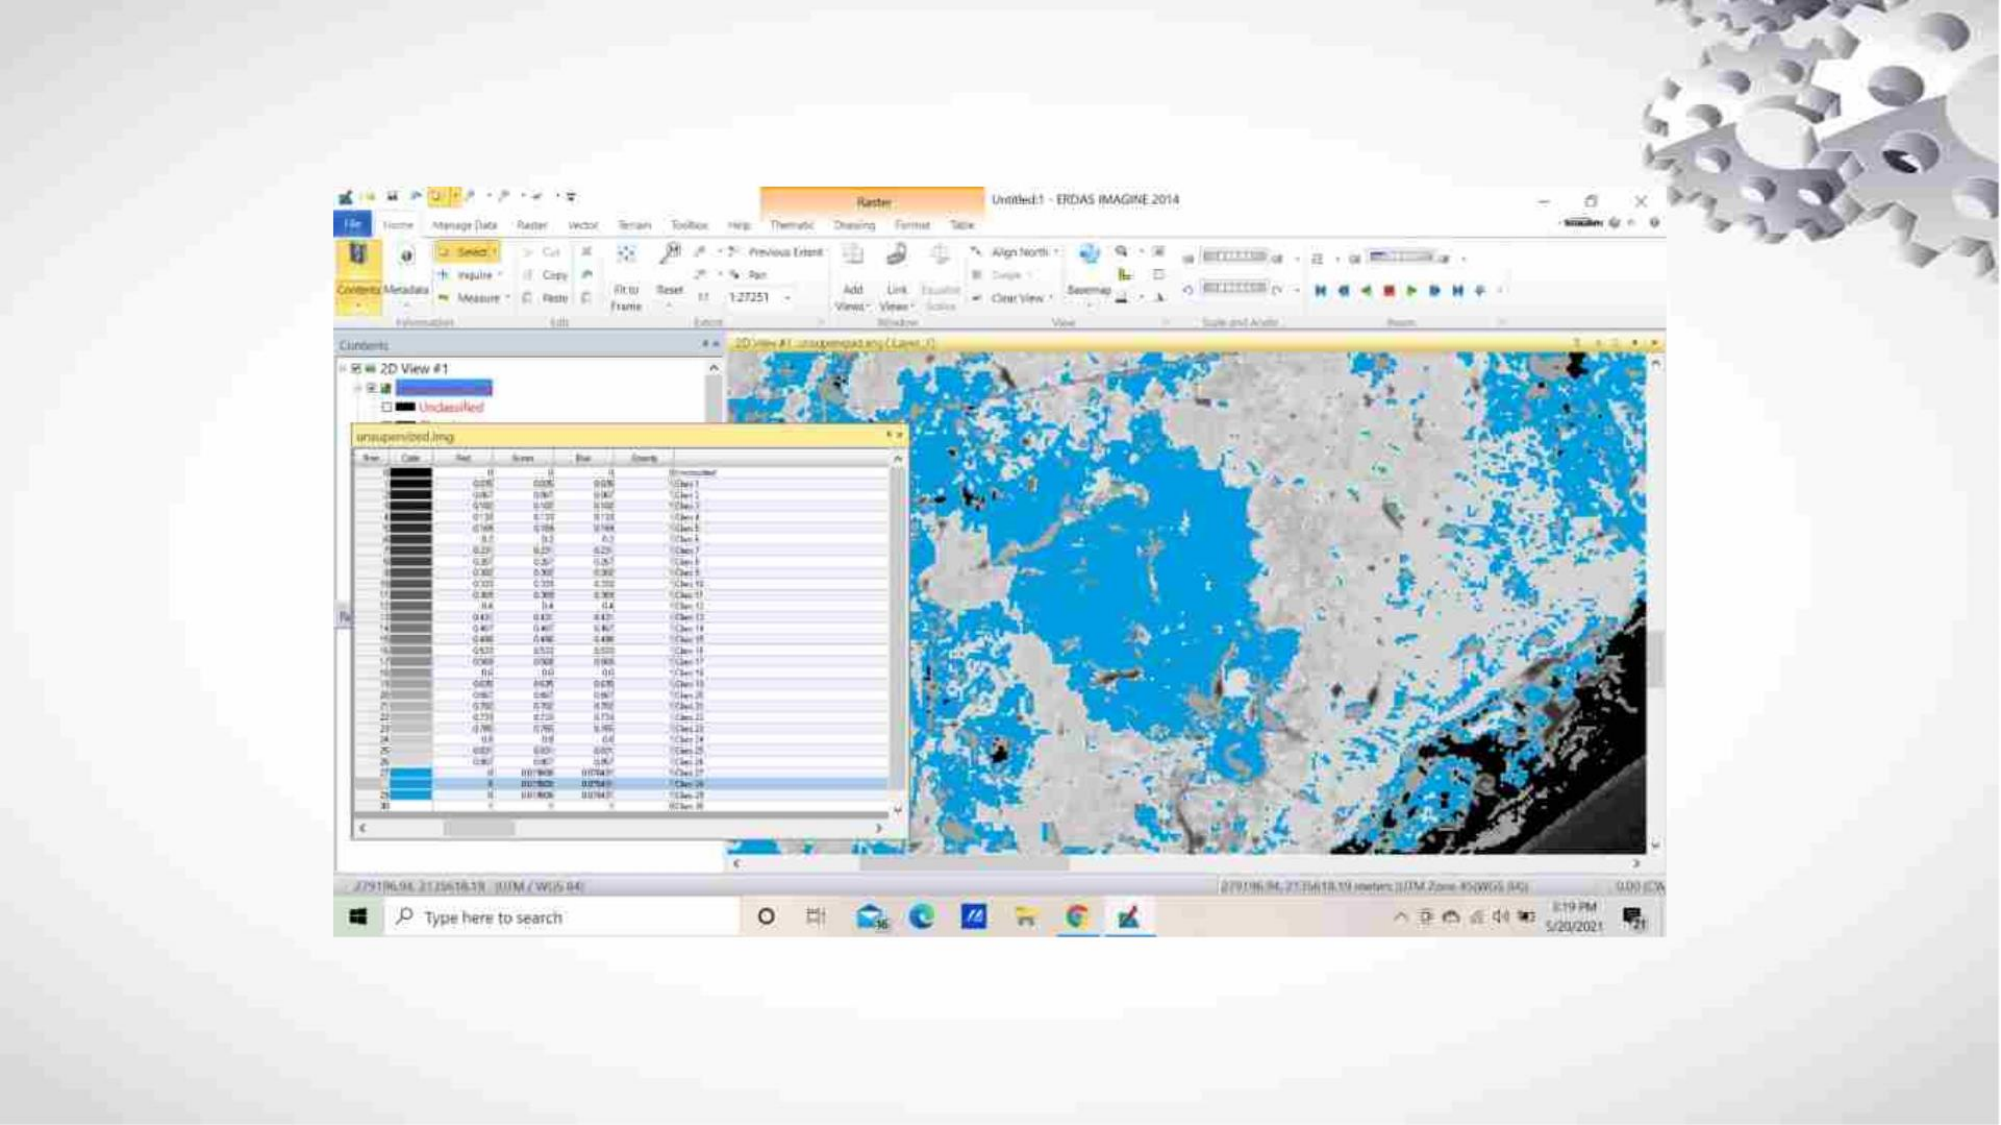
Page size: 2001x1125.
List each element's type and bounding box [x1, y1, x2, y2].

text_box [0, 0, 2000, 1125]
